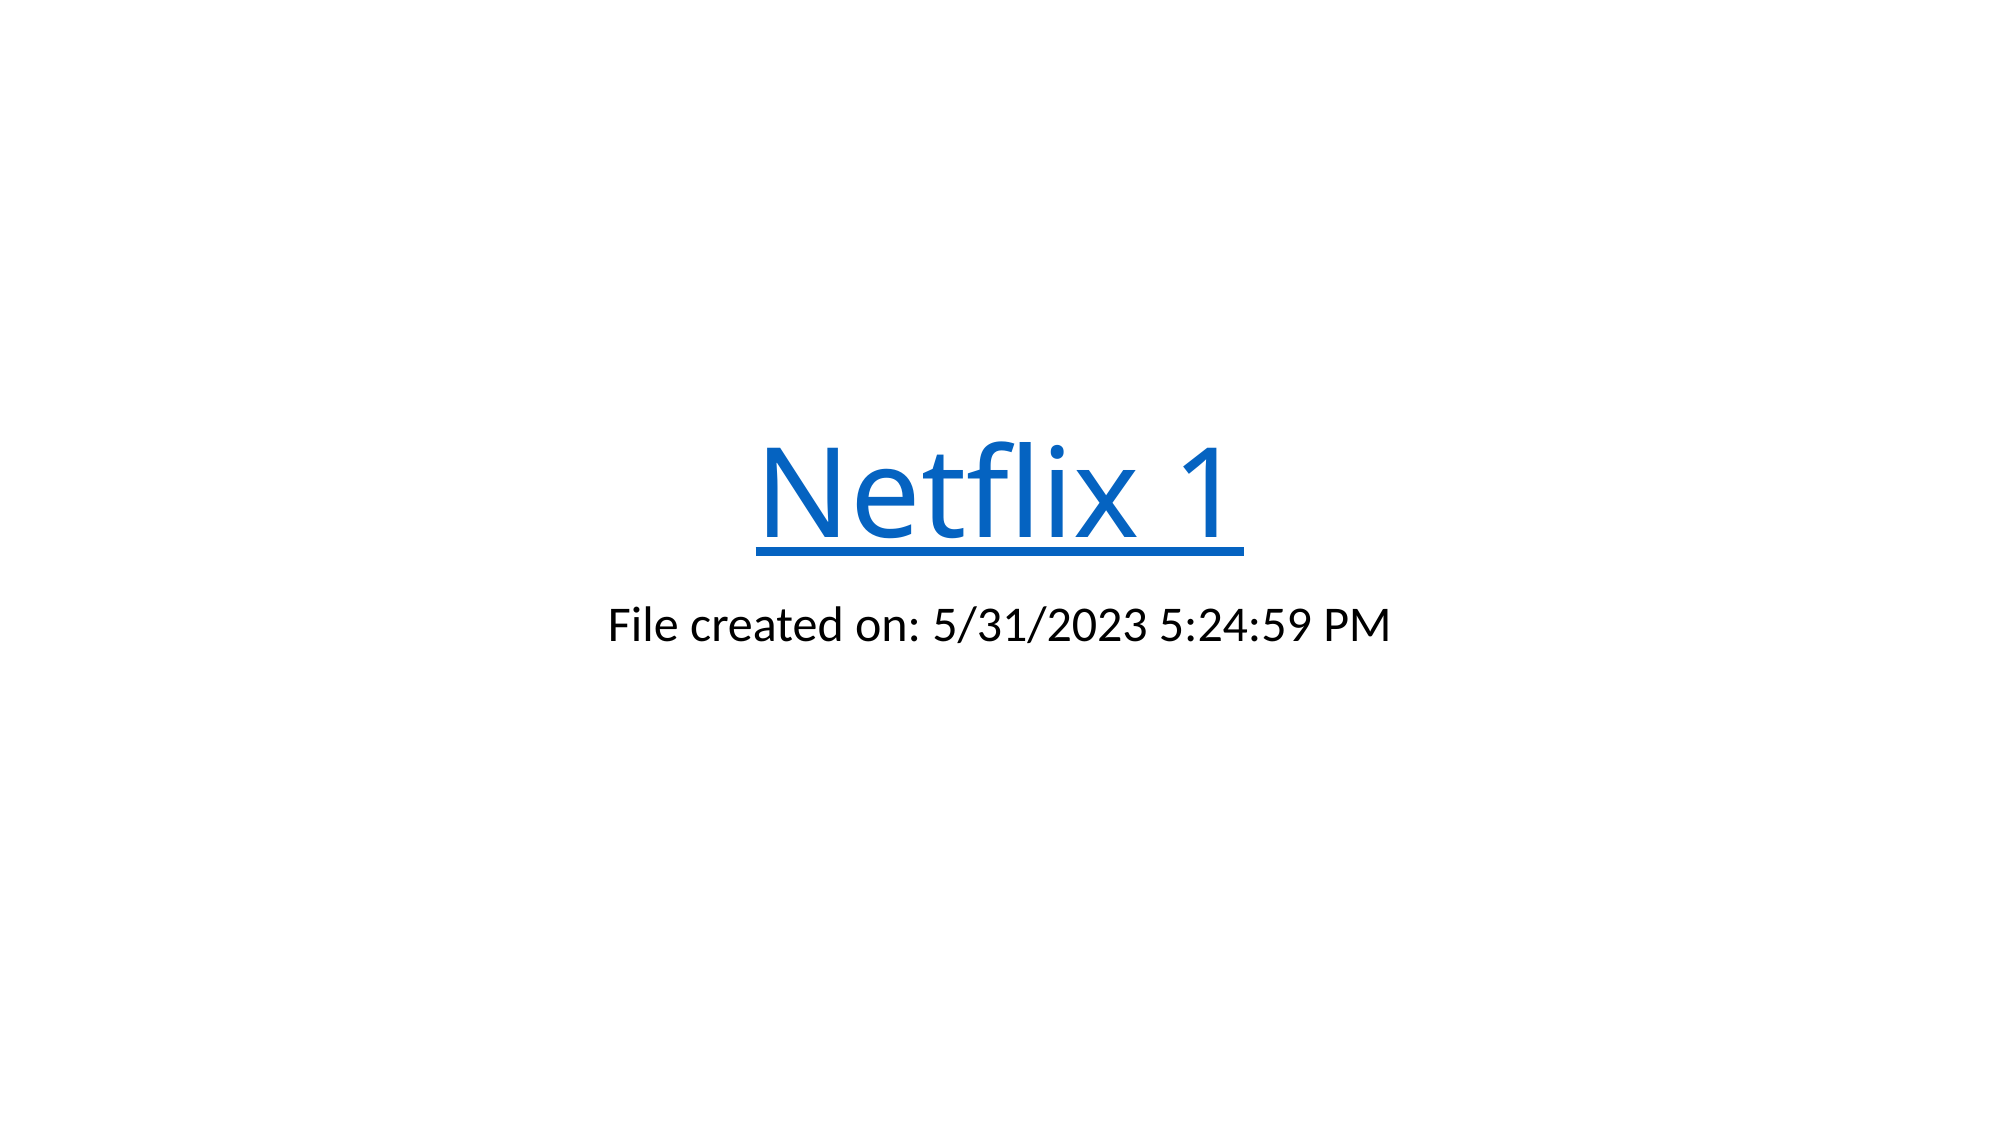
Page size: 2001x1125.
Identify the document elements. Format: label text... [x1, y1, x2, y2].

title Netflix 1 [249, 184, 1750, 576]
subtitle File created on: 5/31/2023 5:24:59 PM [249, 590, 1750, 863]
